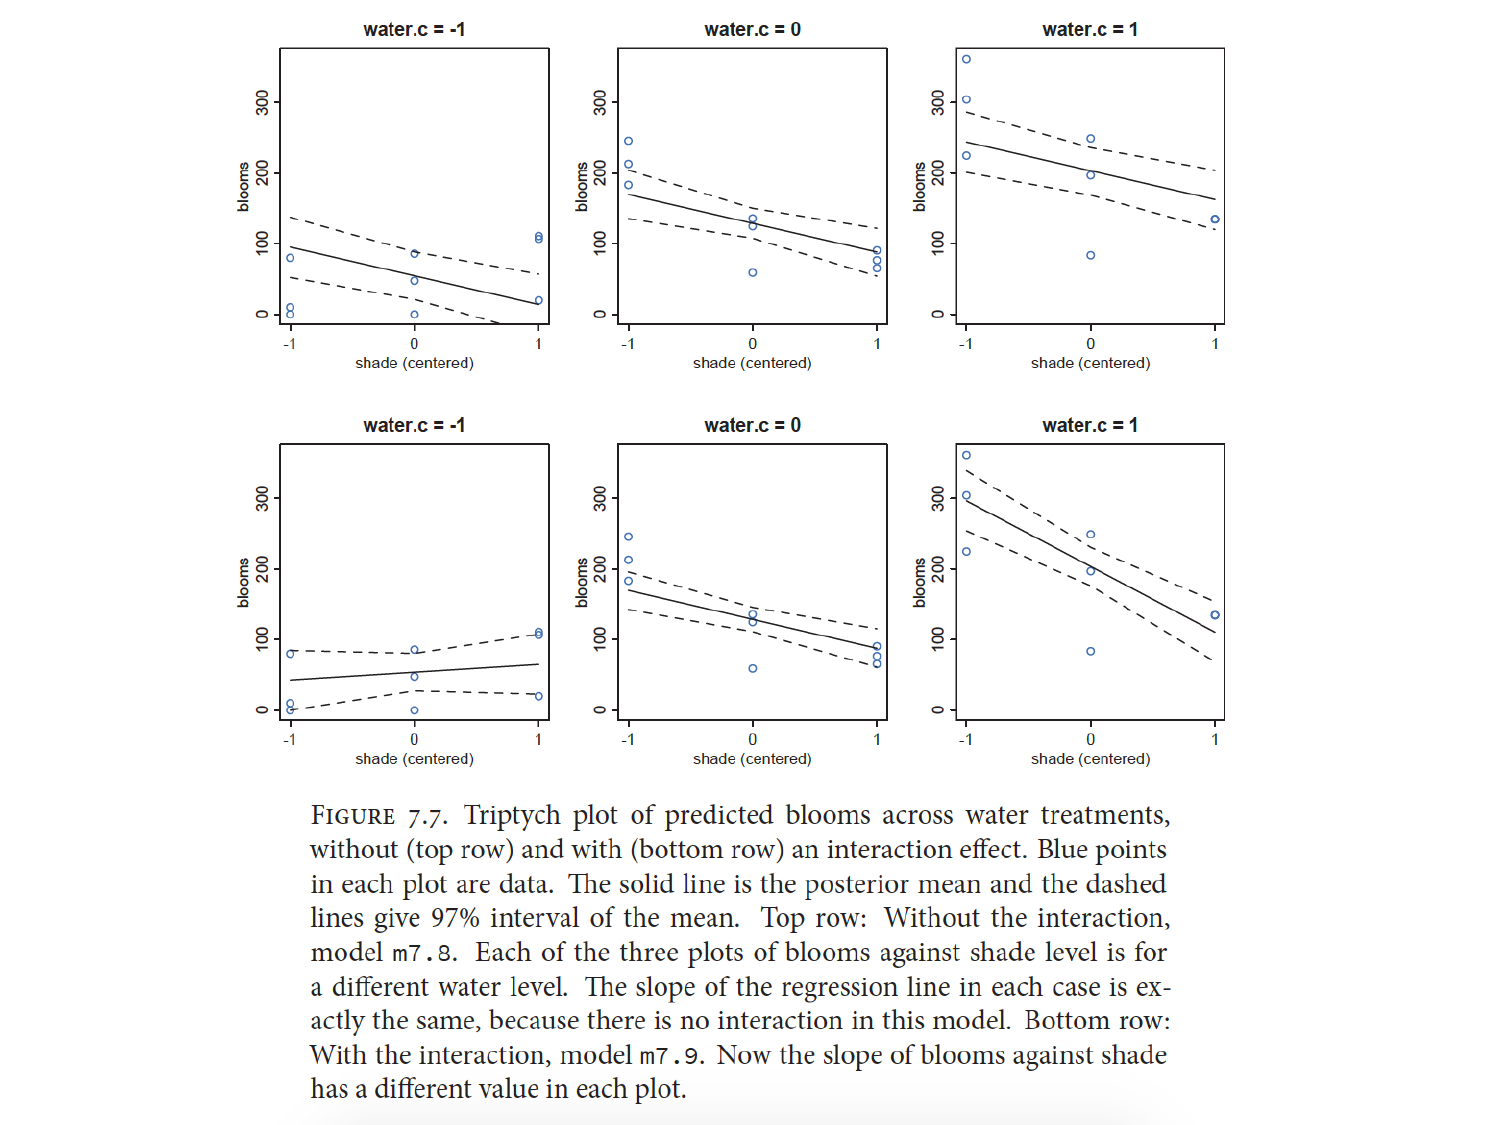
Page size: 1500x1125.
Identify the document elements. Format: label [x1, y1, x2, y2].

picture [219, 0, 1274, 1125]
